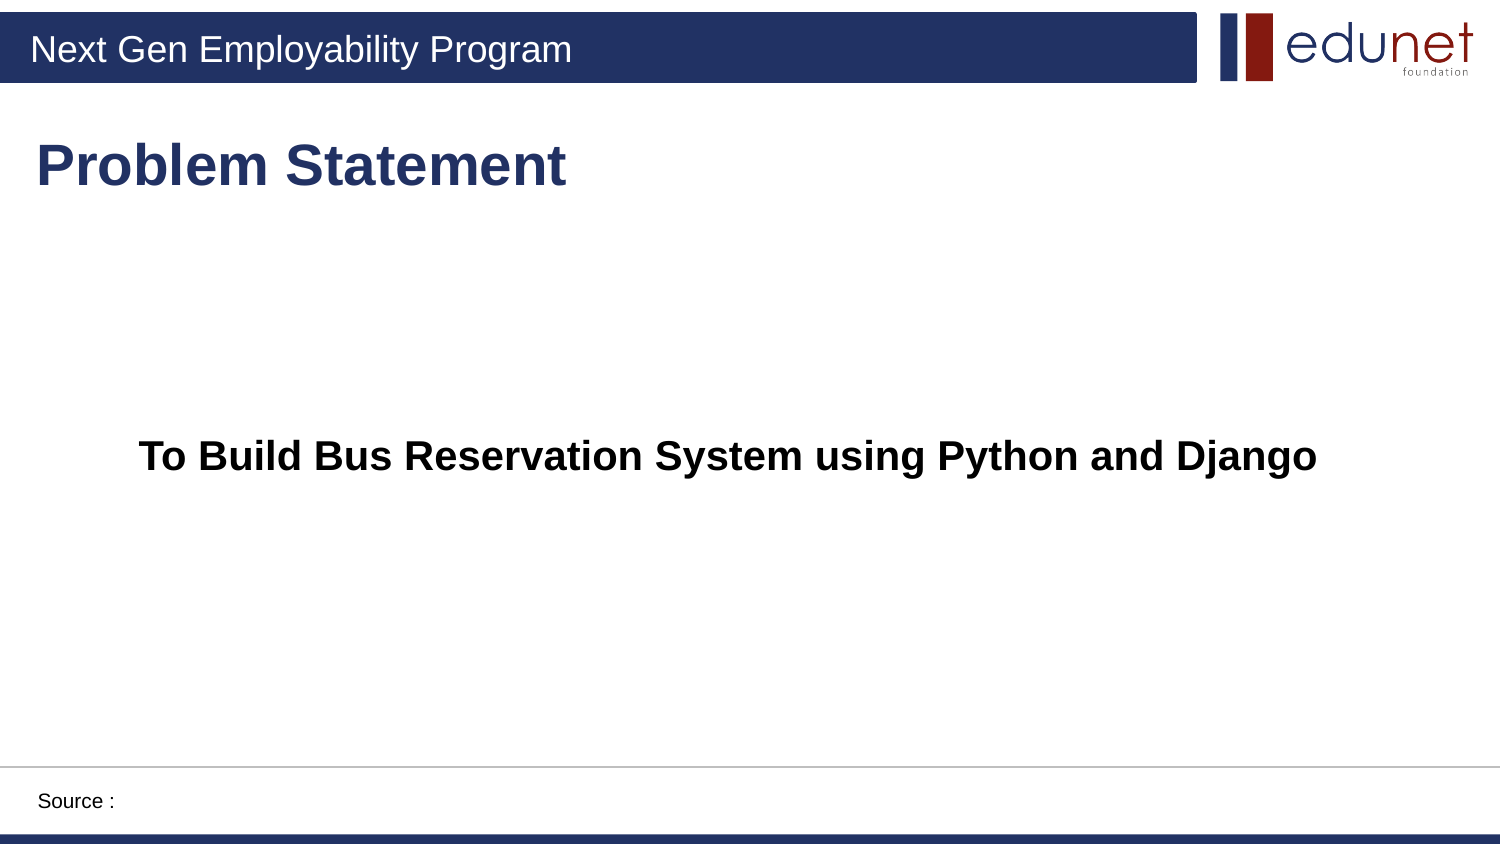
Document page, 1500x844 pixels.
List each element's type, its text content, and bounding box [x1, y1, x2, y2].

text_box To Build Bus Reservation System using Python and Django [123, 421, 1377, 537]
title Problem Statement [21, 111, 781, 242]
picture [1279, 14, 1482, 83]
text_box Source : [22, 776, 139, 826]
